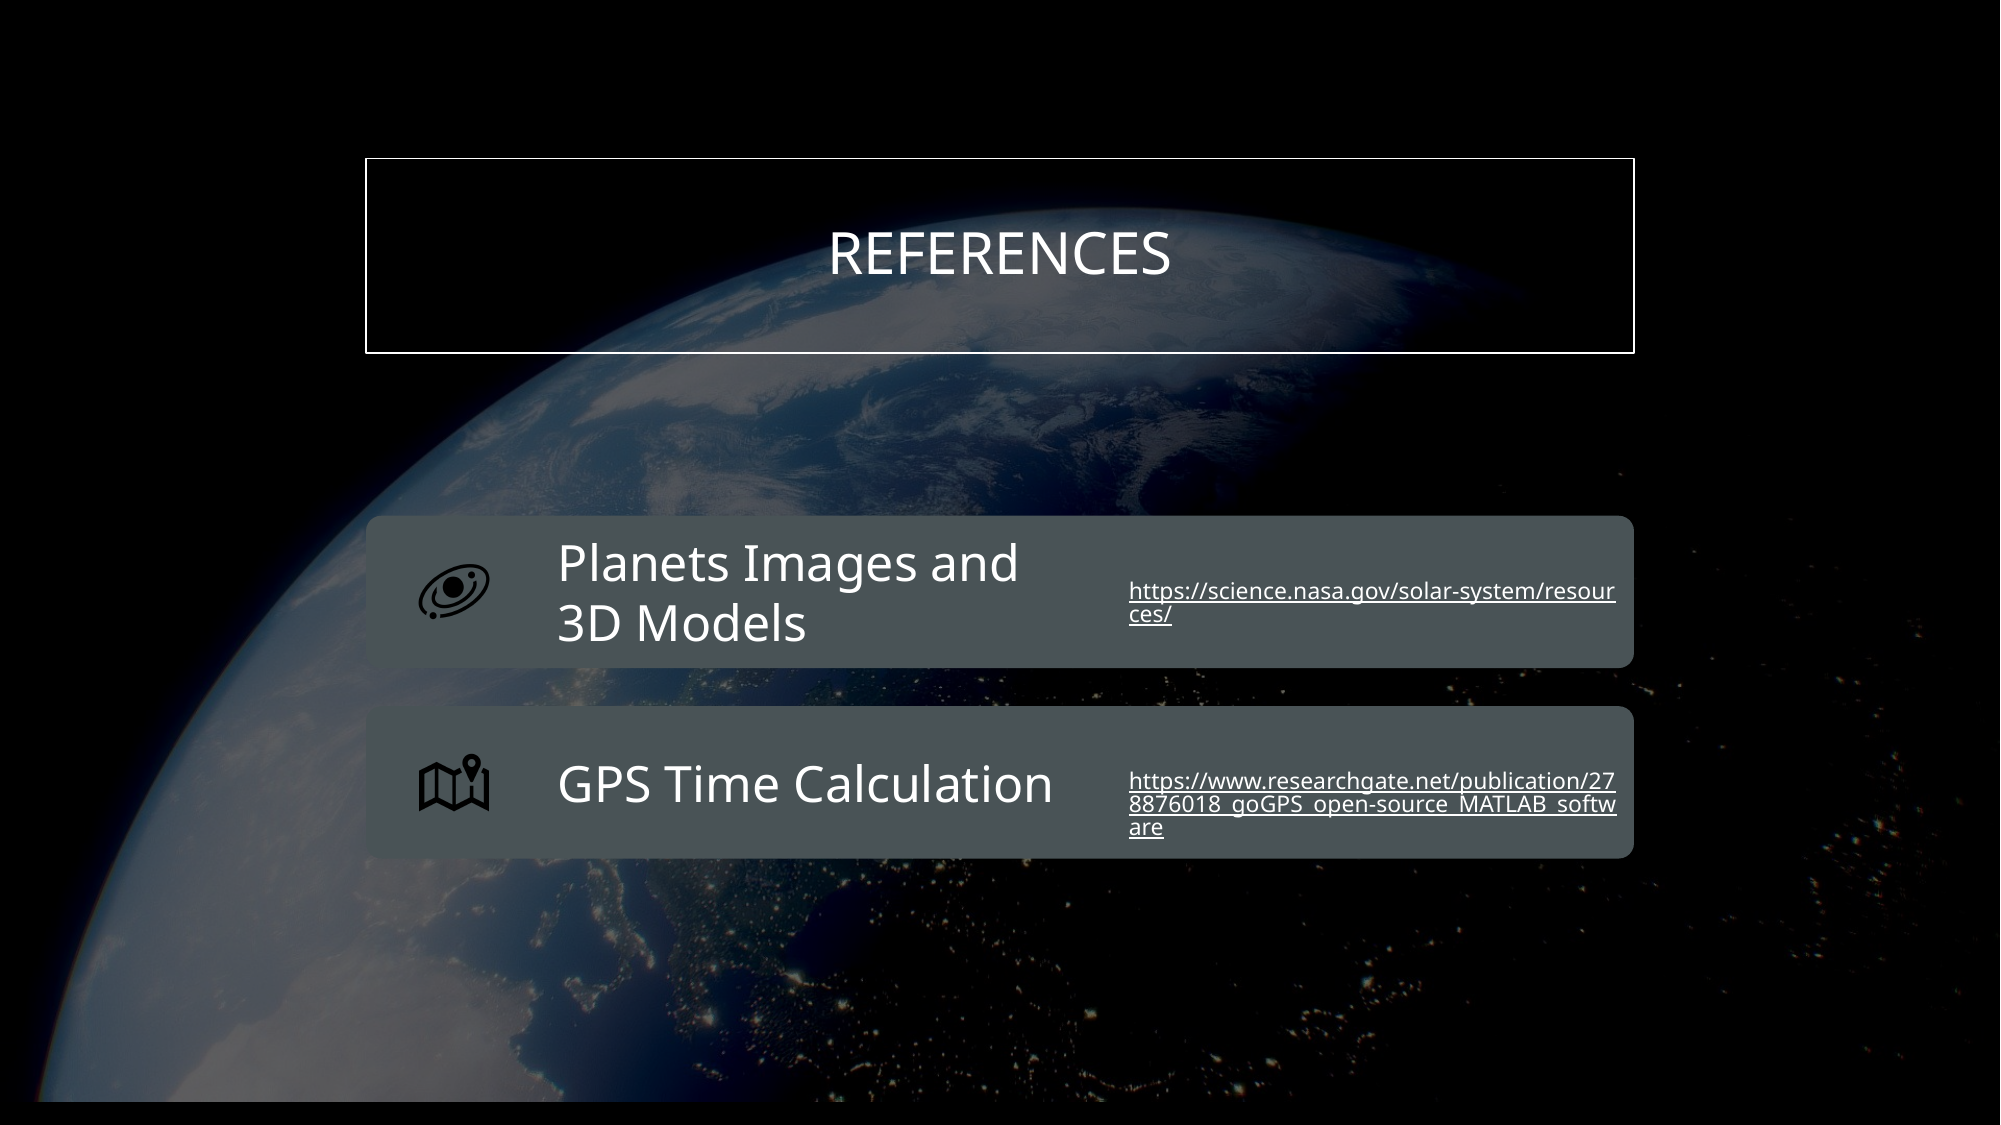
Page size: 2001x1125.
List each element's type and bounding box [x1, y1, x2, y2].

text_box [365, 515, 1635, 859]
picture [0, 0, 2000, 1102]
